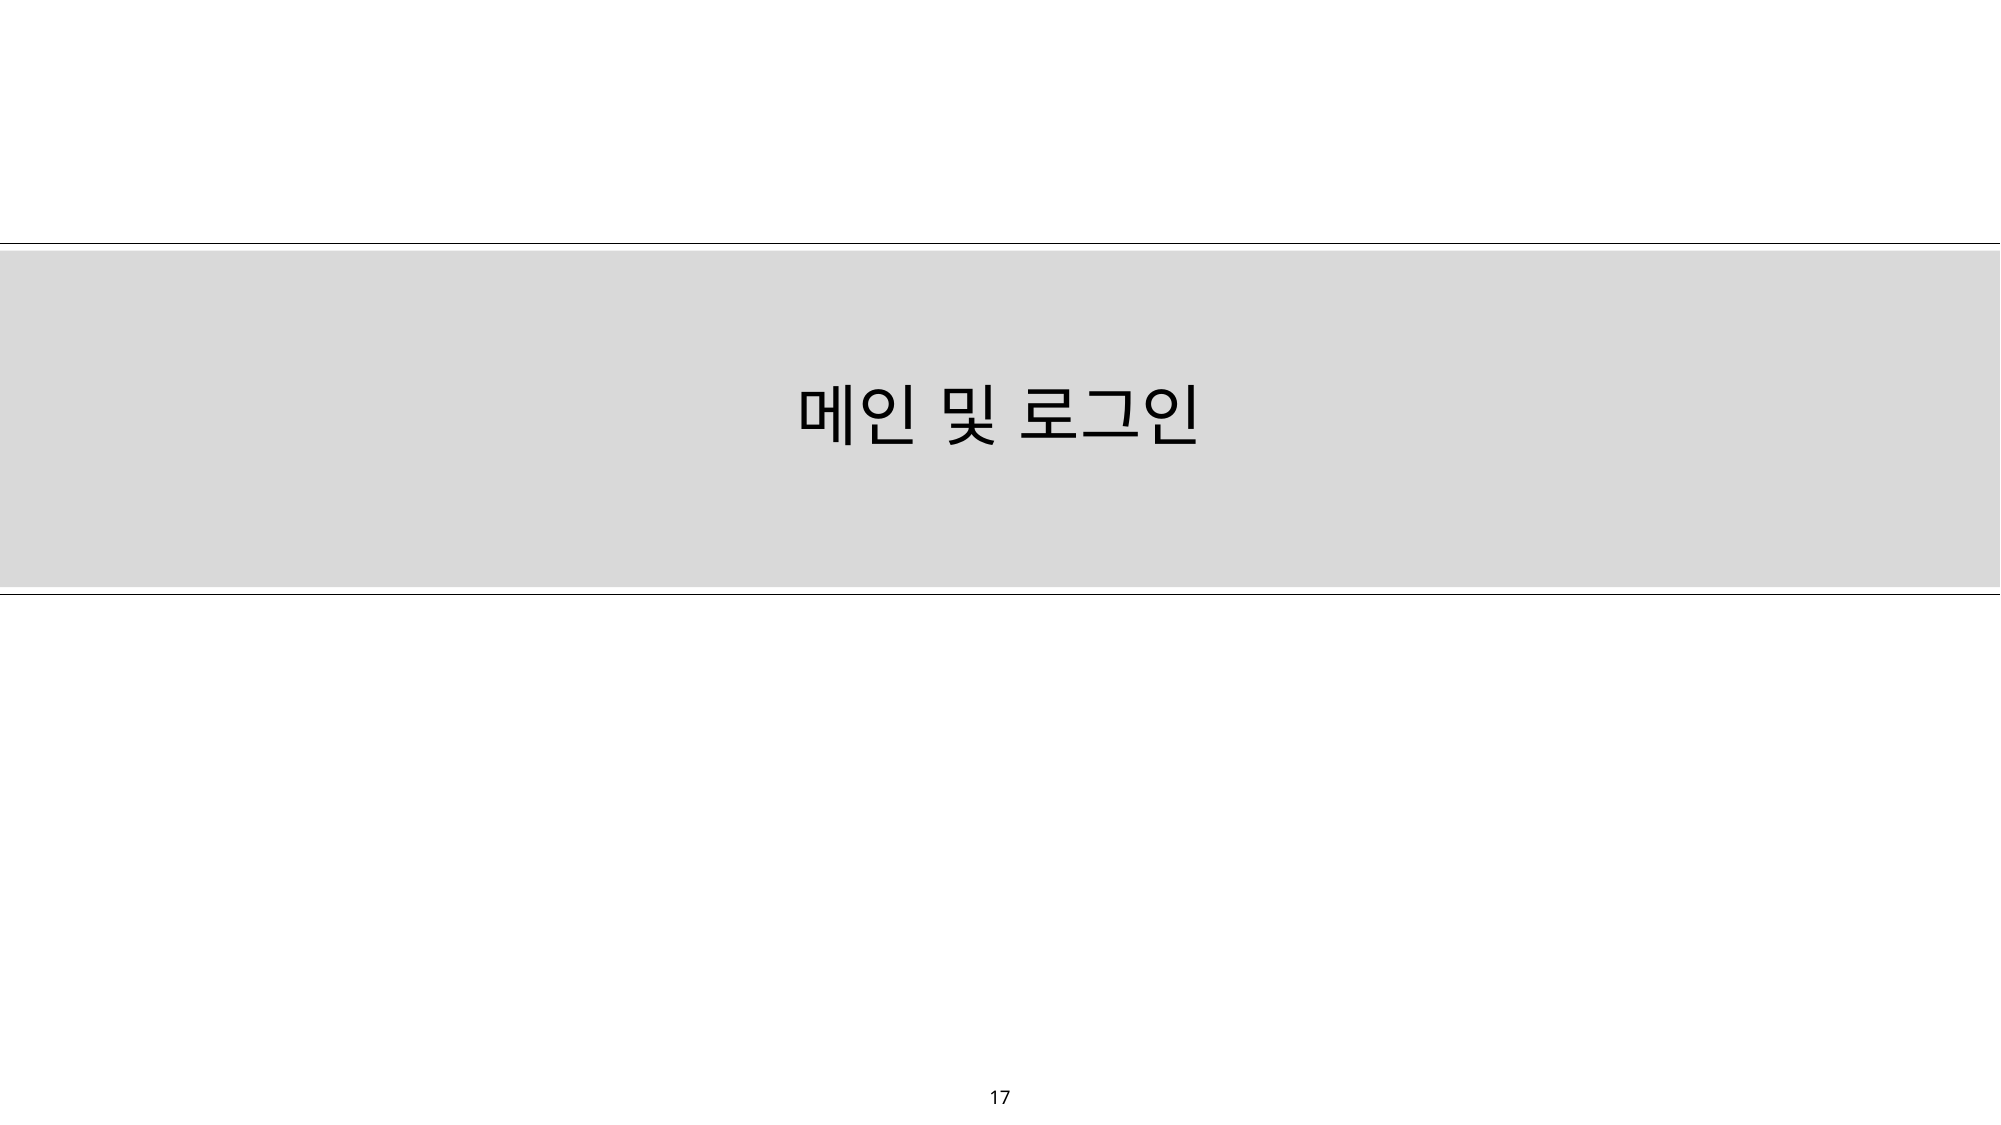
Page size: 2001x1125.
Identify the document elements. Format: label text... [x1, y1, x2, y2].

title 메인 및 로그인 [0, 250, 2000, 588]
